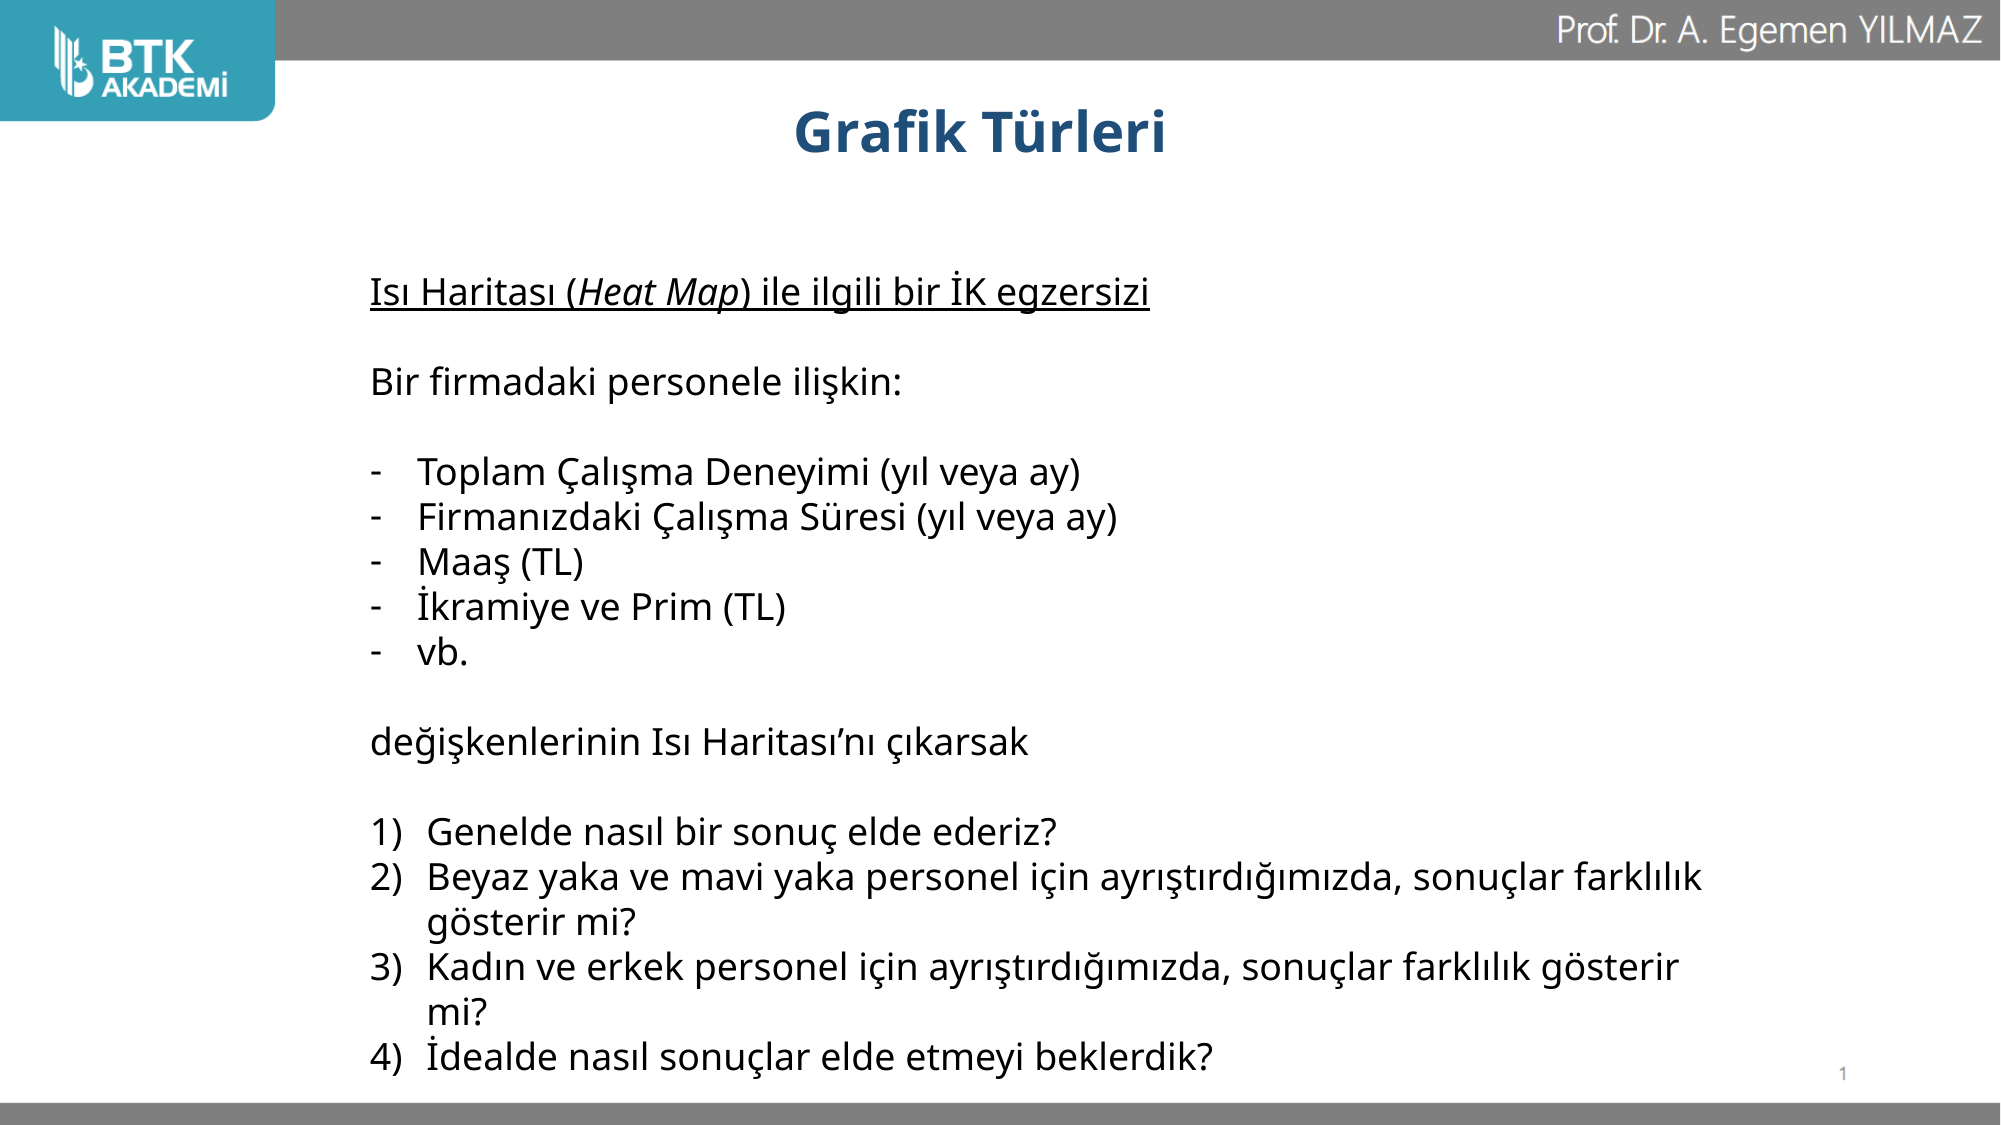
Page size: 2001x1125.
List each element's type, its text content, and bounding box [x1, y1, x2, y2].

title Grafik Türleri [99, 0, 1863, 172]
text_box Isı Haritası (Heat Map) ile ilgili bir İK egzersizi Bir firmadaki personele ilişkin: Toplam Çalışma Deneyimi (yıl veya ay) Firmanızdaki Çalışma Süresi (yıl veya ay) Maaş (TL) İkramiye ve Prim (TL) vb. değişkenlerinin Isı Haritası’nı çıkarsak Genelde nasıl bir sonuç elde ederiz? Beyaz yaka ve mavi yaka personel için ayrıştırdığımızda, sonuçlar farklılık gösterir mi? Kadın ve erkek personel için ayrıştırdığımızda, sonuçlar farklılık gösterir mi? İdealde nasıl sonuçlar elde etmeyi beklerdik? [355, 260, 1720, 546]
picture [0, 0, 2001, 1125]
slide_number 57 [1325, 1042, 1863, 1103]
